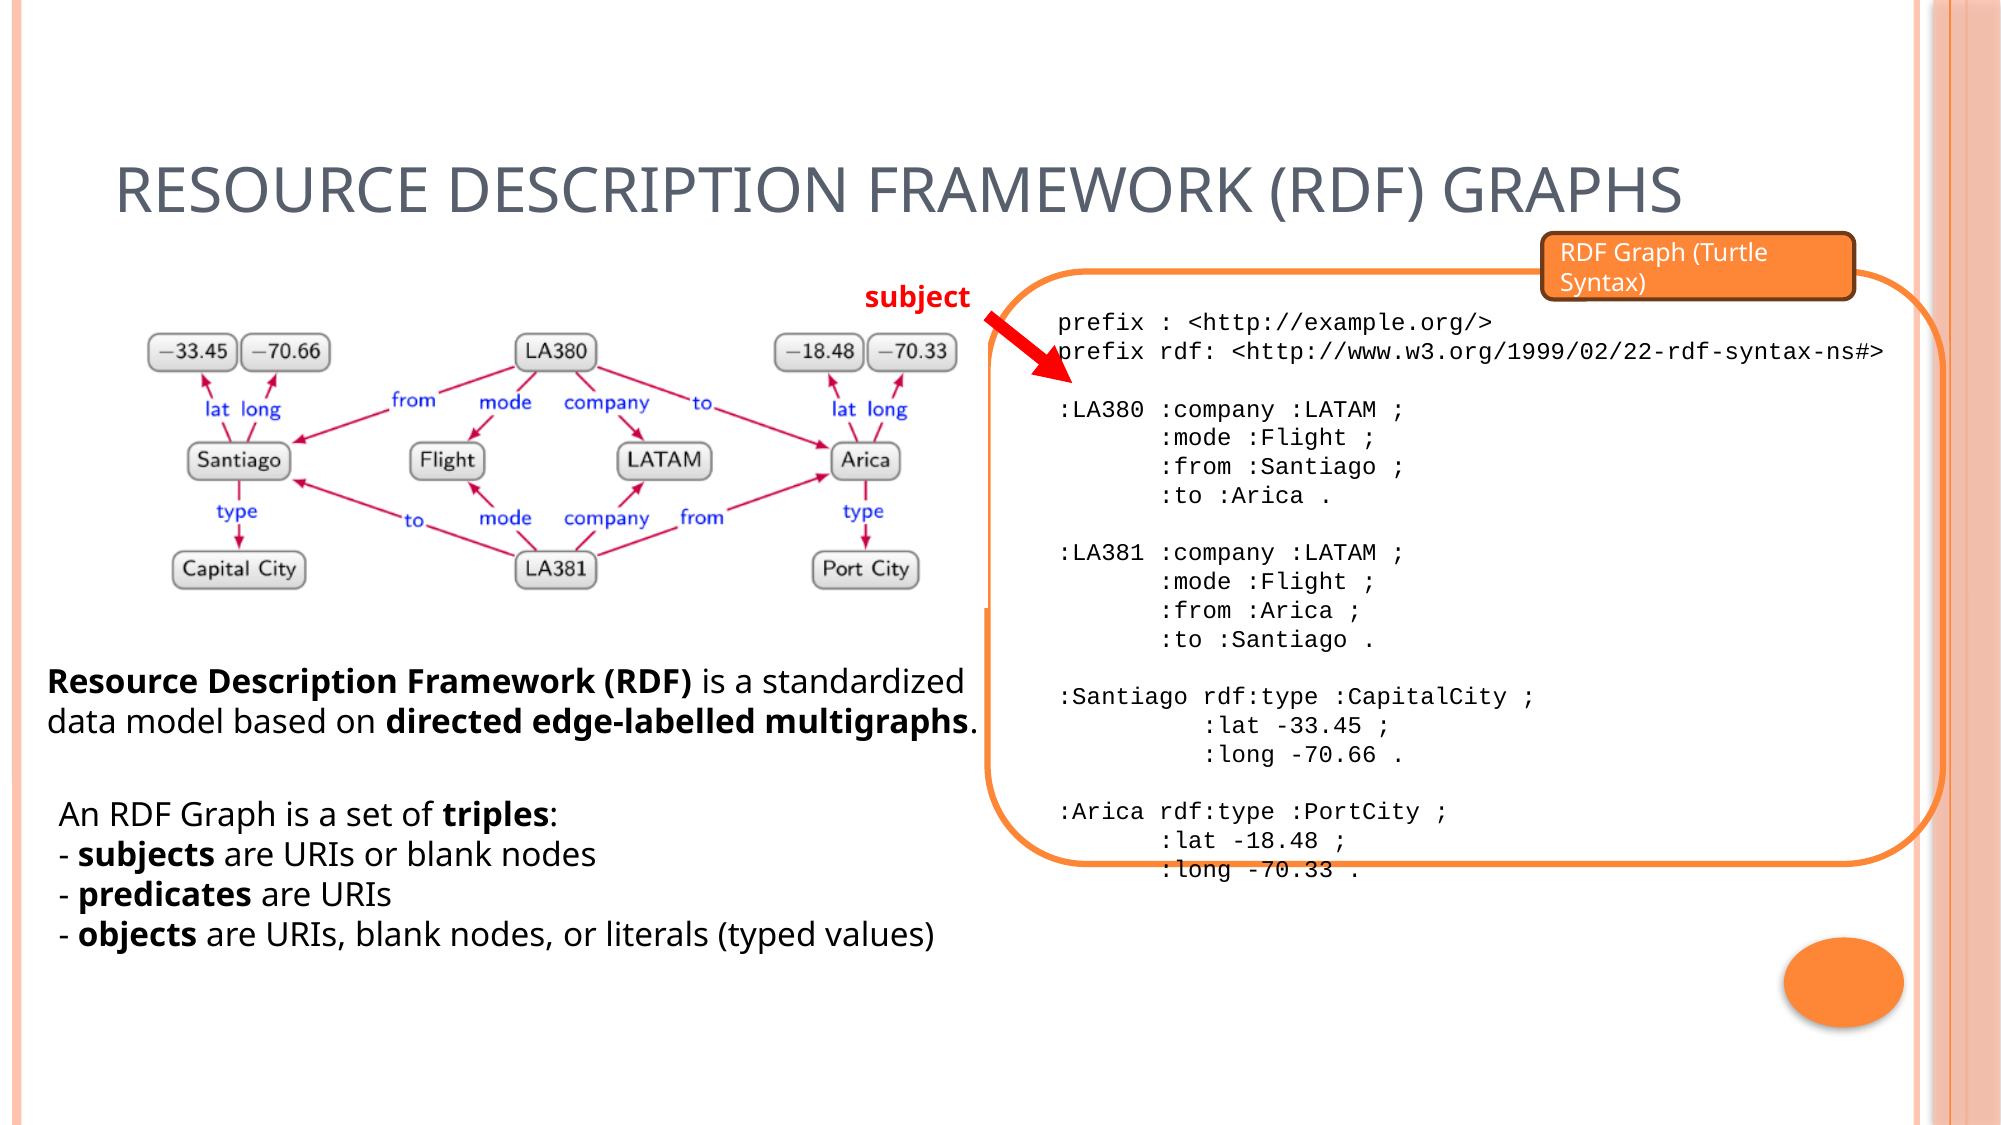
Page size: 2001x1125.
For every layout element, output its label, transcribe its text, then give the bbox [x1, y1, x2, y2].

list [136, 314, 988, 609]
text_box [1853, 270, 1916, 299]
text_box subject [850, 270, 986, 312]
text_box [1003, 269, 1544, 312]
list prefix : <http://example.org/> prefix rdf: <http://www.w3.org/1999/02/22-rdf-syntax-ns#> :LA380 :company :LATAM ; :mode :Flight ; :from :Santiago ; :to :Arica . :LA381 :company :LATAM ; :mode :Flight ; :from :Arica ; :to :Santiago . :Santiago rdf:type :CapitalCity ; :lat -33.45 ; :long -70.66 . :Arica rdf:type :PortCity ; :lat -18.48 ; :long -70.33 . [1042, 299, 1944, 892]
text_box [986, 314, 1073, 384]
text_box RDF Graph (Turtle Syntax) [1540, 230, 1857, 302]
title Resource Description Framework (RDF) Graphs [99, 45, 1734, 233]
text_box Resource Description Framework (RDF) is a standardized data model based on directed edge-labelled multigraphs. [32, 652, 1000, 748]
text_box An RDF Graph is a set of triples: - subjects are URIs or blank nodes - predicates are URIs - objects are URIs, blank nodes, or literals (typed values) [43, 785, 951, 961]
text_box [985, 393, 1042, 856]
